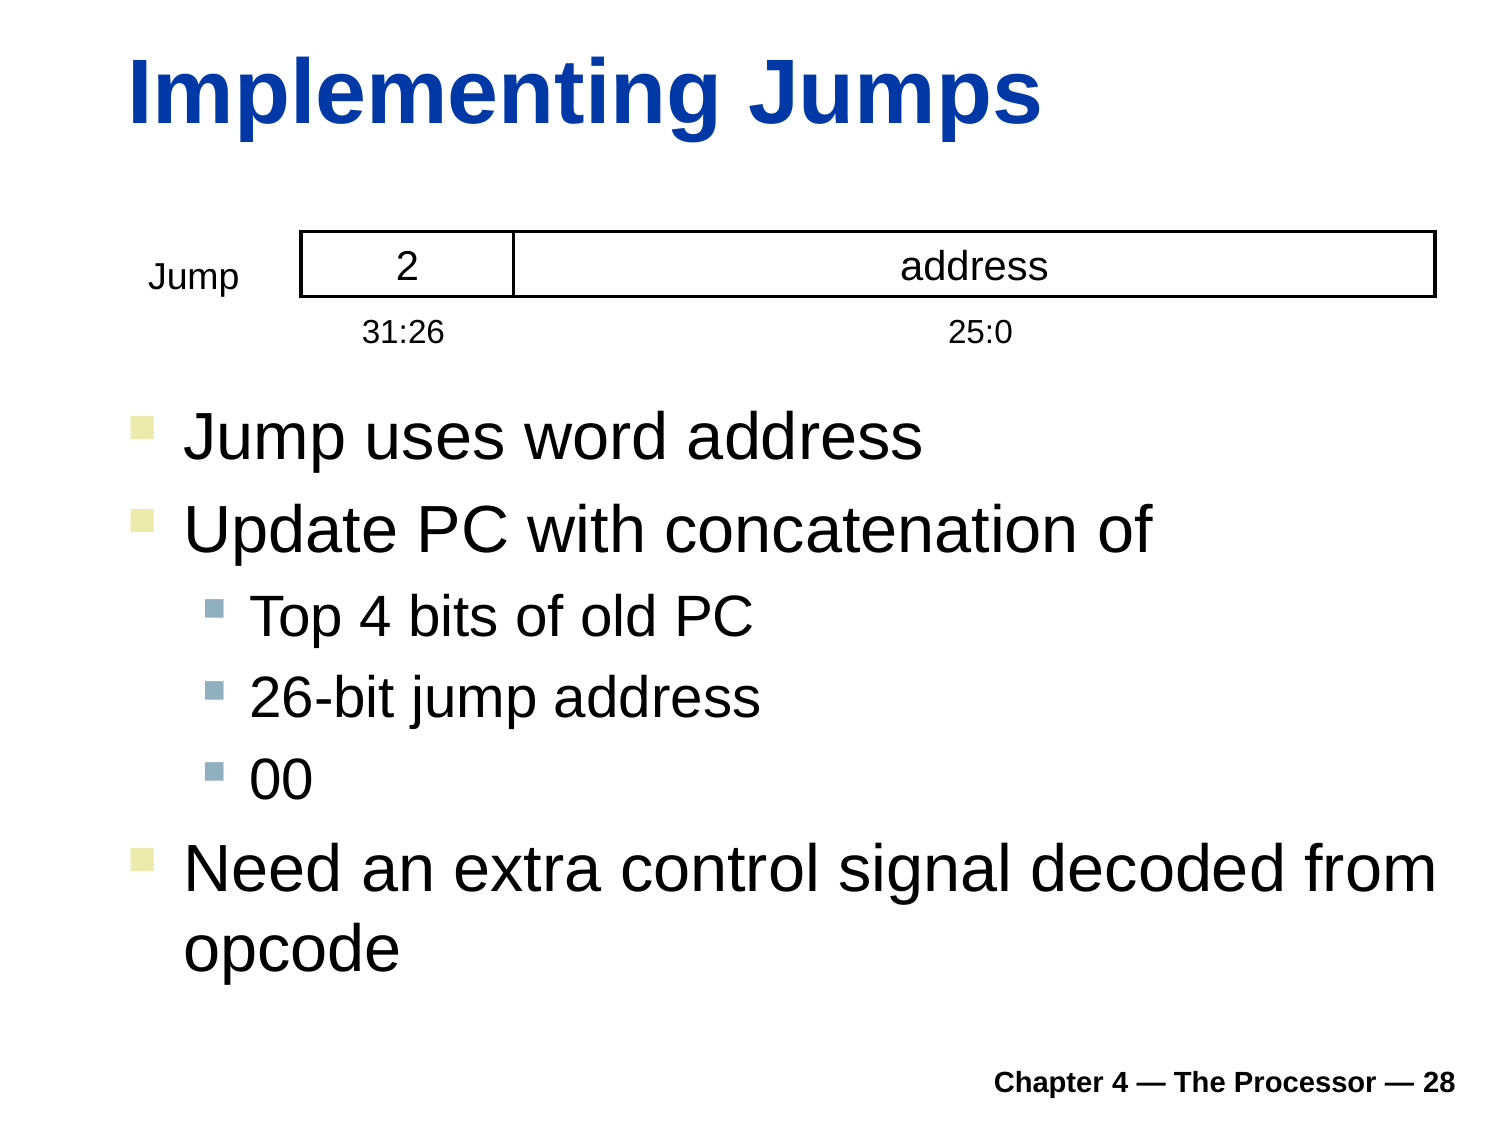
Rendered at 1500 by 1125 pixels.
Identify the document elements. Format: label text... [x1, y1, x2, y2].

footer Chapter 4 — The Processor — 28 [277, 1046, 1471, 1106]
text_box Jump [133, 244, 255, 304]
title Implementing Jumps [112, 23, 1468, 149]
list Jump uses word address Update PC with concatenation of Top 4 bits of old PC 26-bit jump address 00 Need an extra control signal decoded from opcode [112, 385, 1469, 1024]
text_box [300, 231, 1436, 359]
